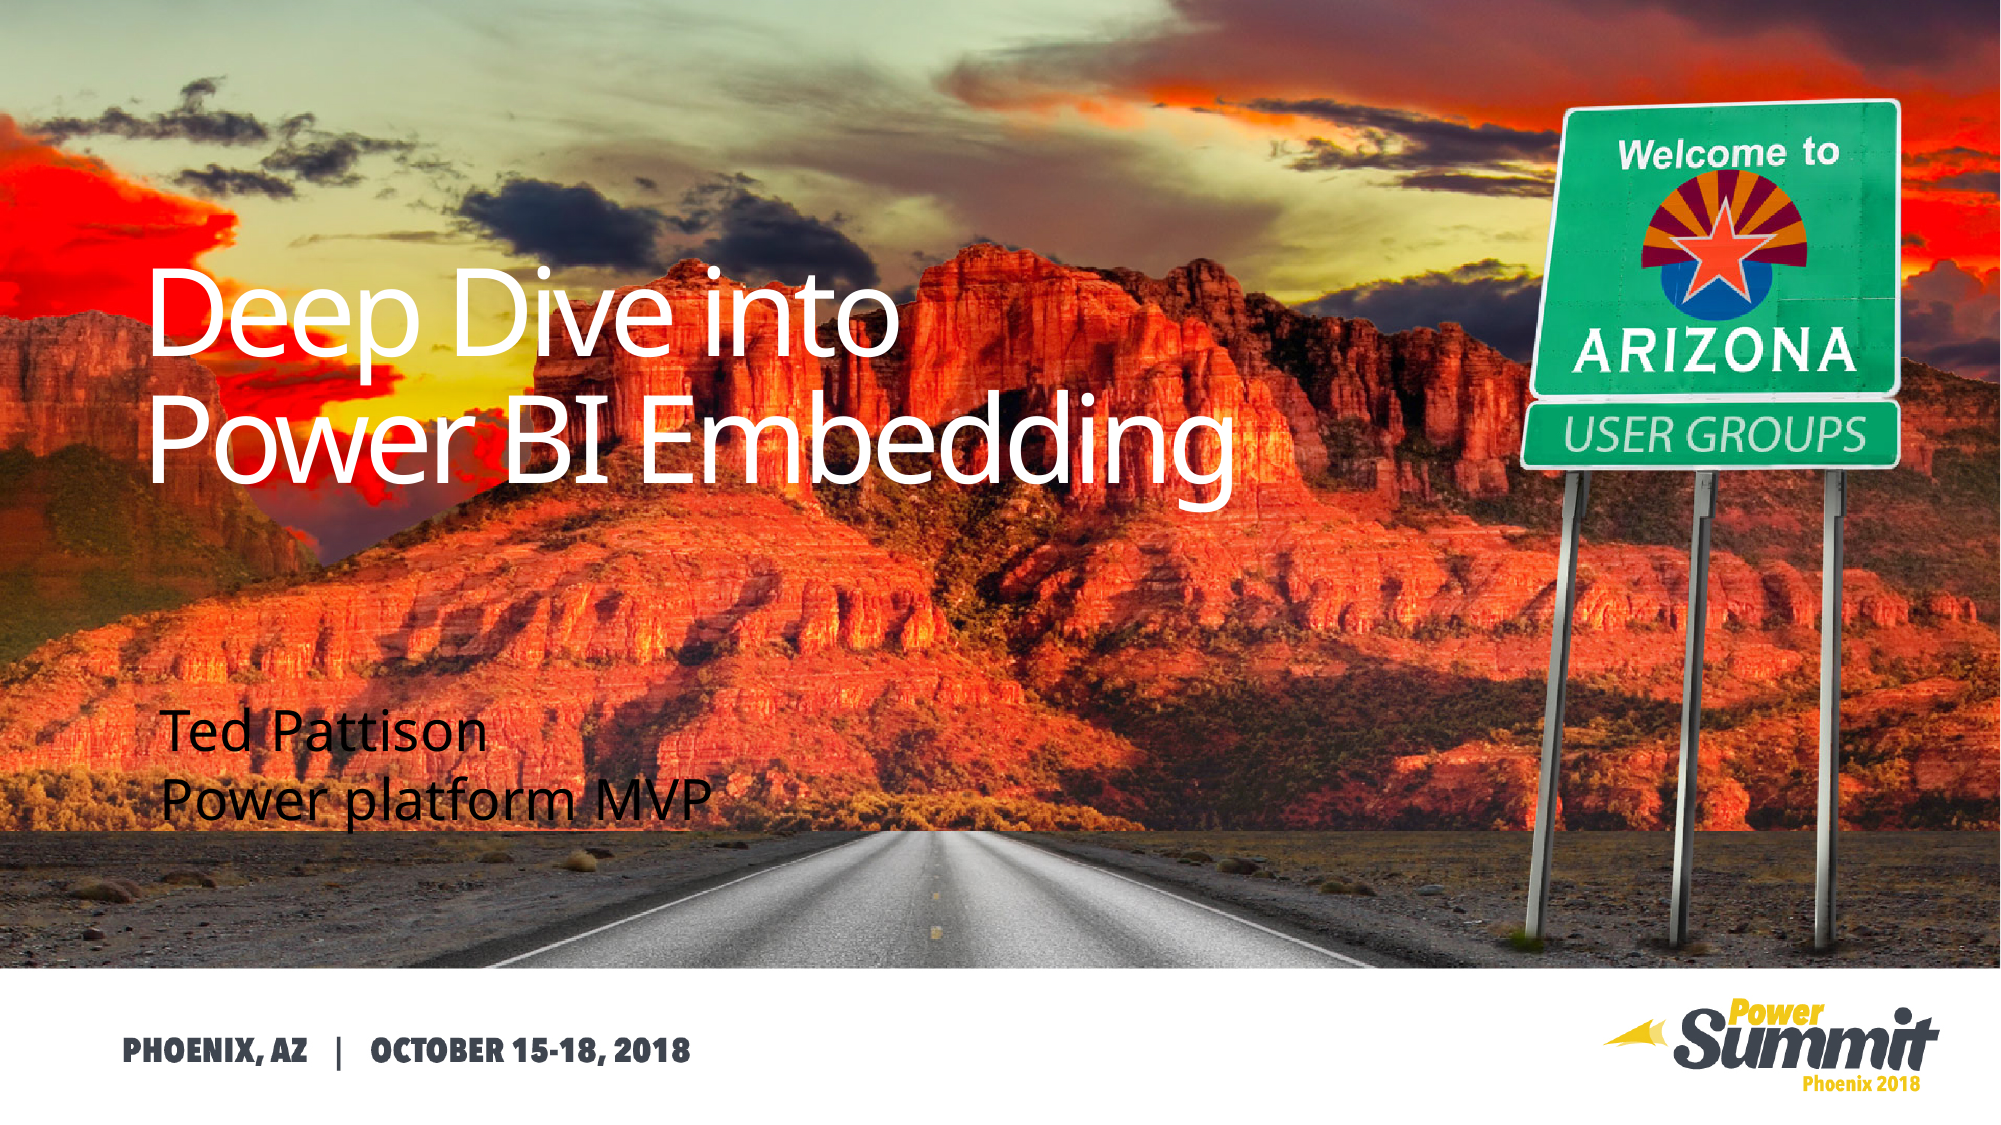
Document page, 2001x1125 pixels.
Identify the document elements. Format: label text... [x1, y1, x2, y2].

list Ted Pattison Power platform MVP [129, 670, 1130, 858]
picture [0, 0, 2001, 1125]
list Deep Dive into Power BI Embedding [111, 250, 1492, 539]
